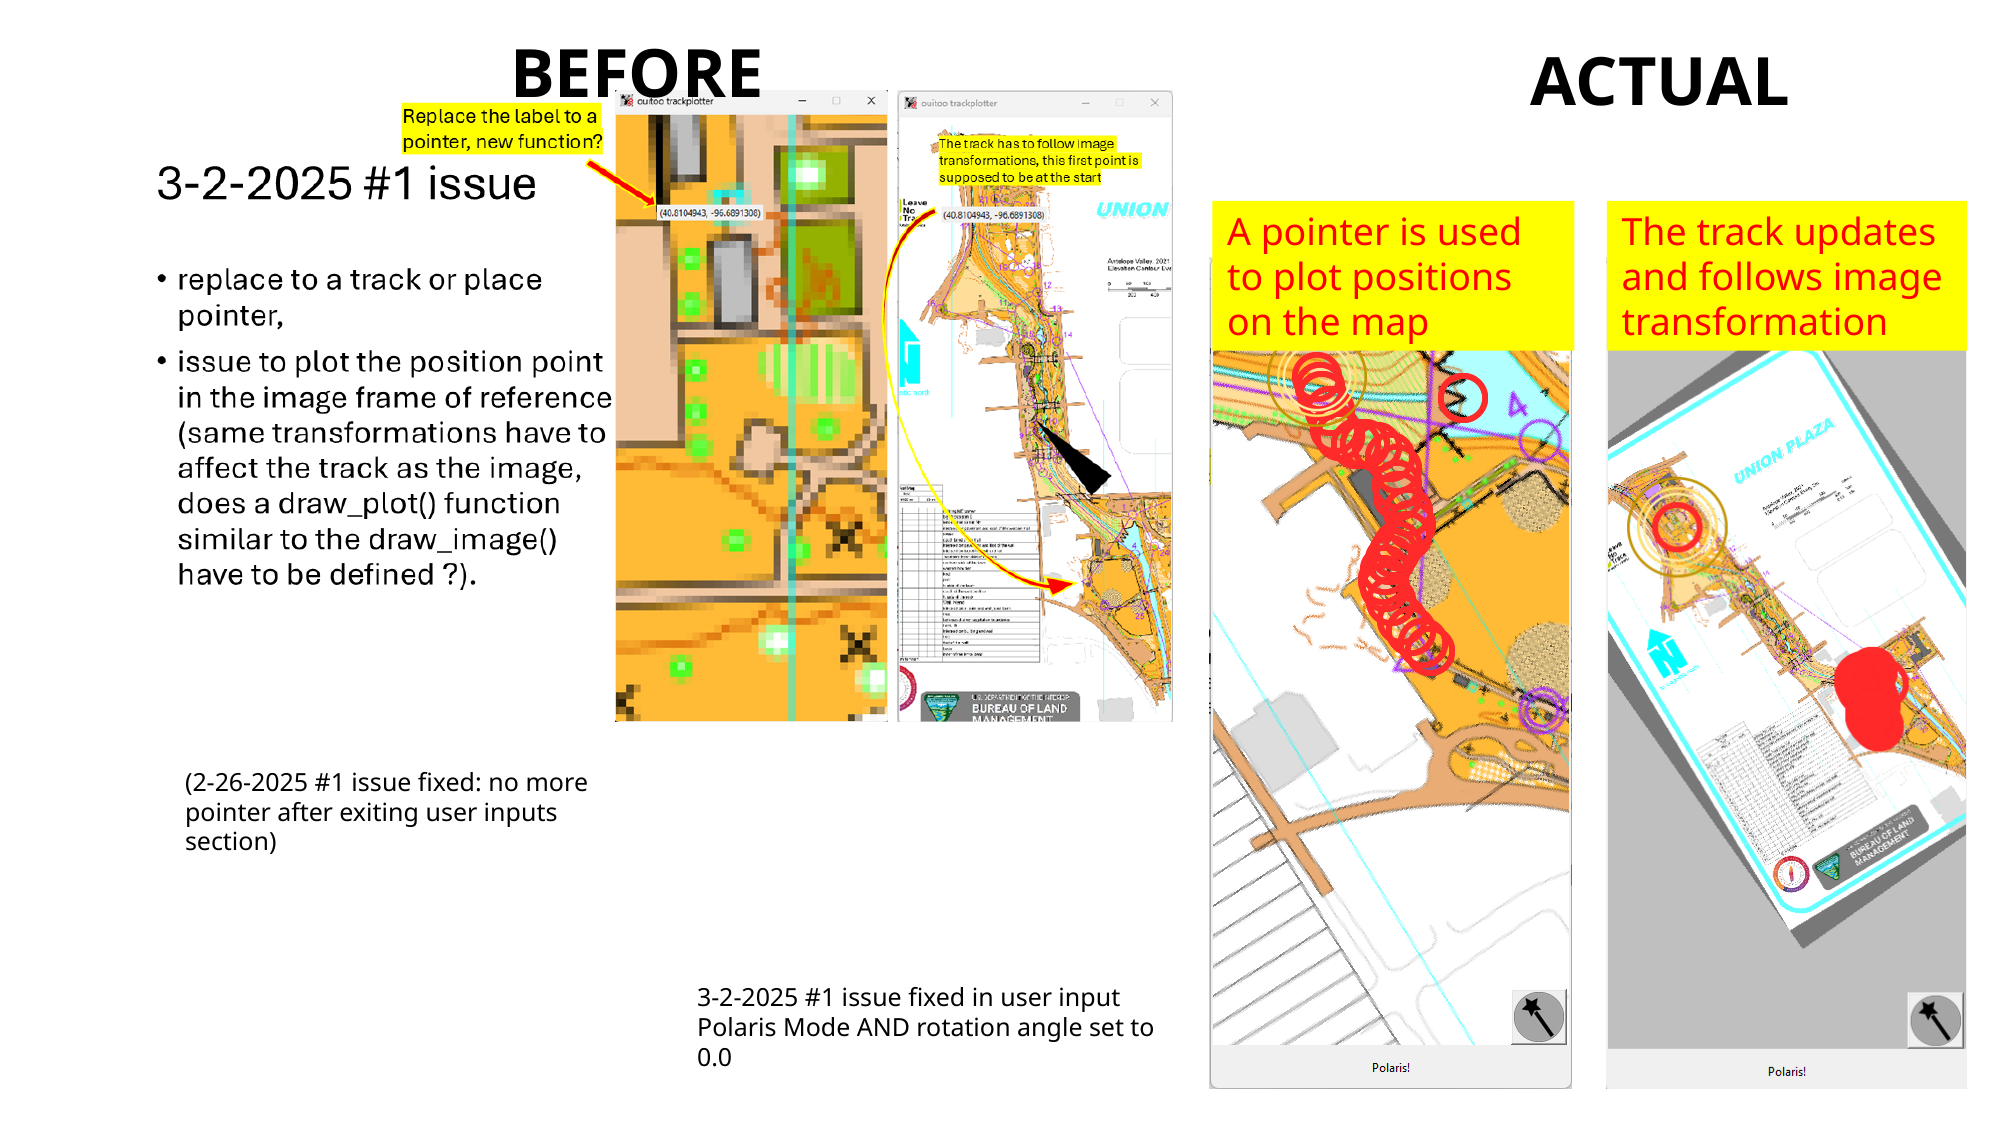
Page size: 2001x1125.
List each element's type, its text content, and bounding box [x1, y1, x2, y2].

text_box A pointer is used to plot positions on the map [1212, 200, 1575, 351]
text_box 3-2-2025 #1 issue fixed in user input Polaris Mode AND rotation angle set to 0.0 [682, 973, 1176, 1079]
text_box BEFORE [495, 23, 779, 89]
text_box (2-26-2025 #1 issue fixed: no more pointer after exiting user inputs section) [170, 758, 664, 864]
picture [1209, 256, 1573, 1089]
text_box The track updates and follows image transformation [1606, 200, 1967, 256]
picture [1606, 256, 1968, 1089]
text_box ACTUAL [1516, 31, 1805, 127]
picture [70, 89, 1194, 723]
